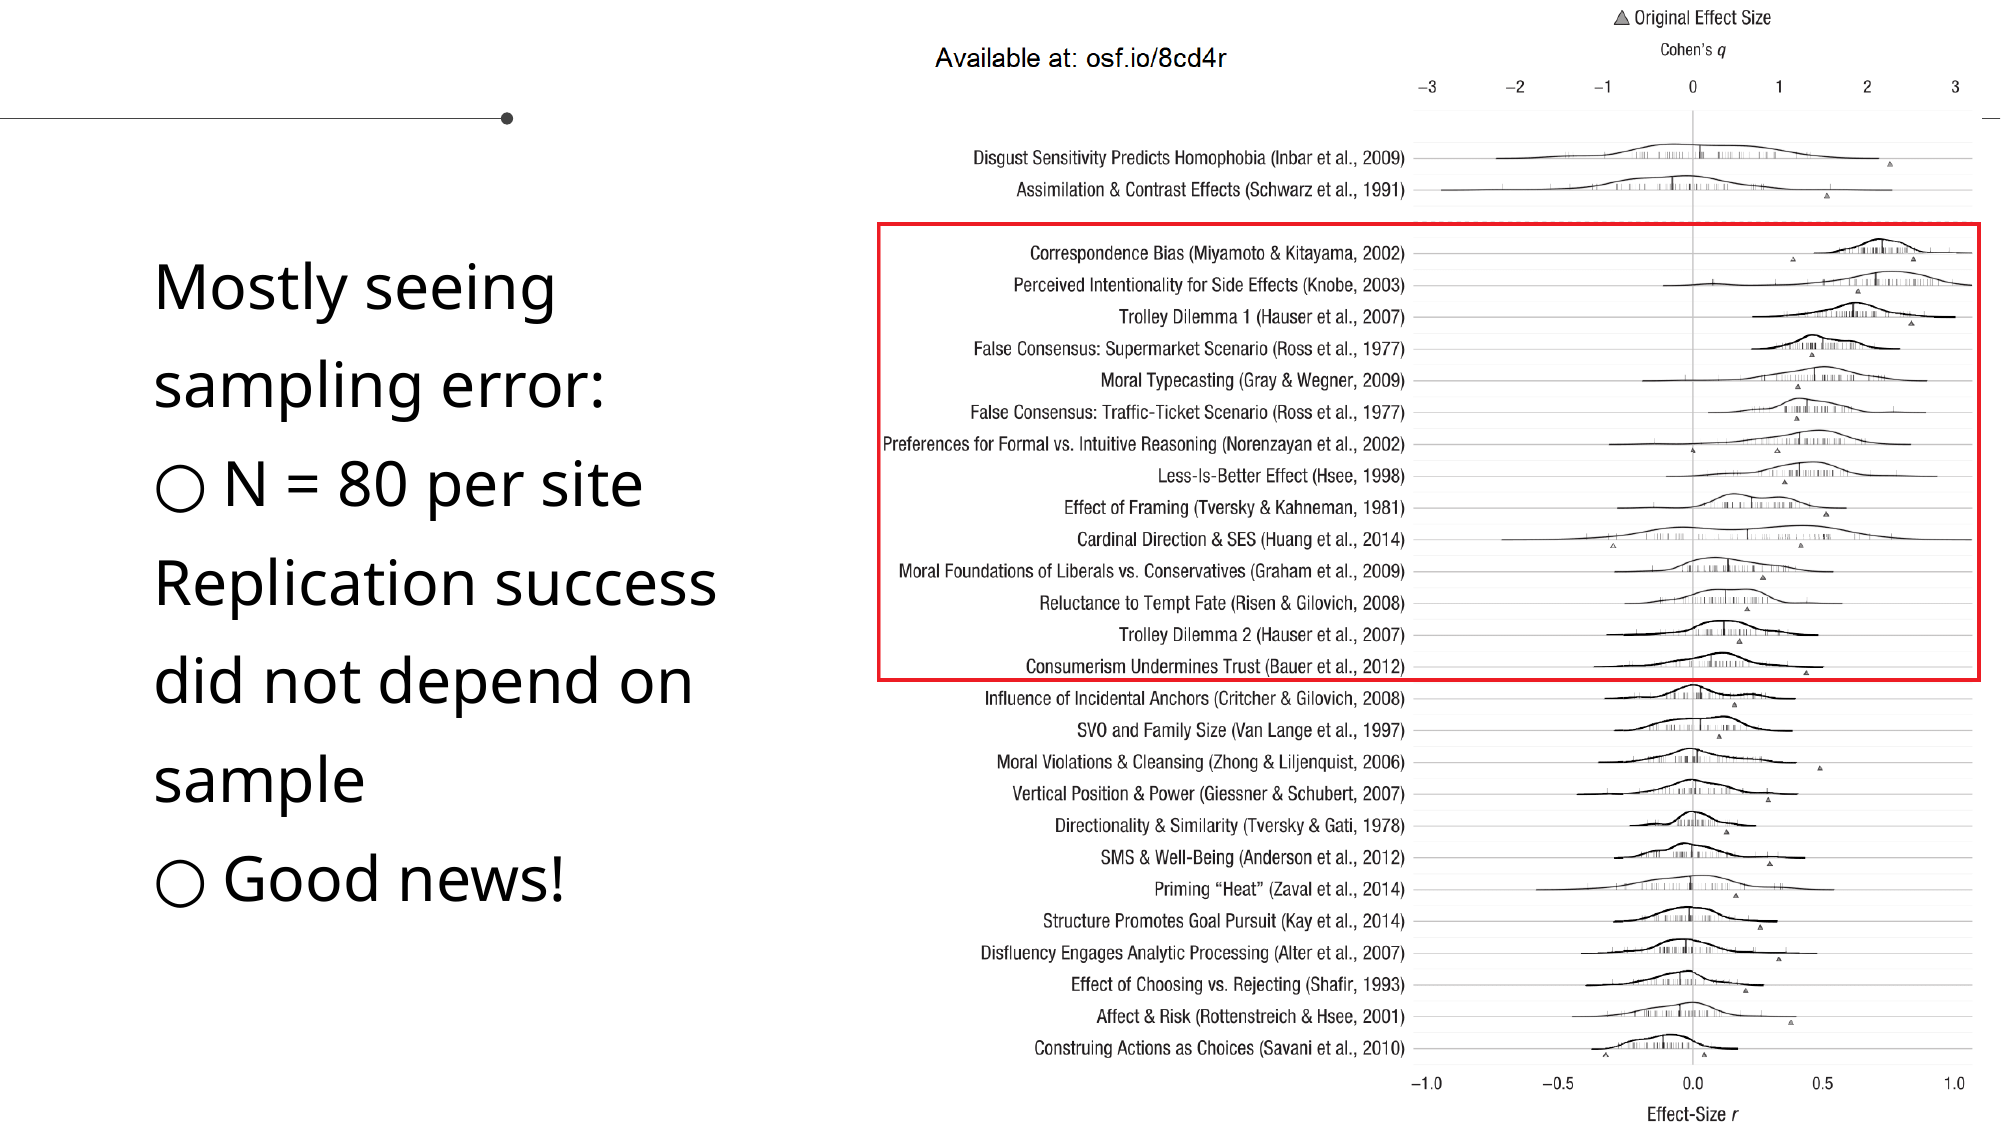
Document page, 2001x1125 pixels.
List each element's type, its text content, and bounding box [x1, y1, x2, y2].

picture [877, 0, 1983, 1125]
list Mostly seeing sampling error: N = 80 per site Replication success did not depend on sample Good news! [132, 220, 872, 973]
